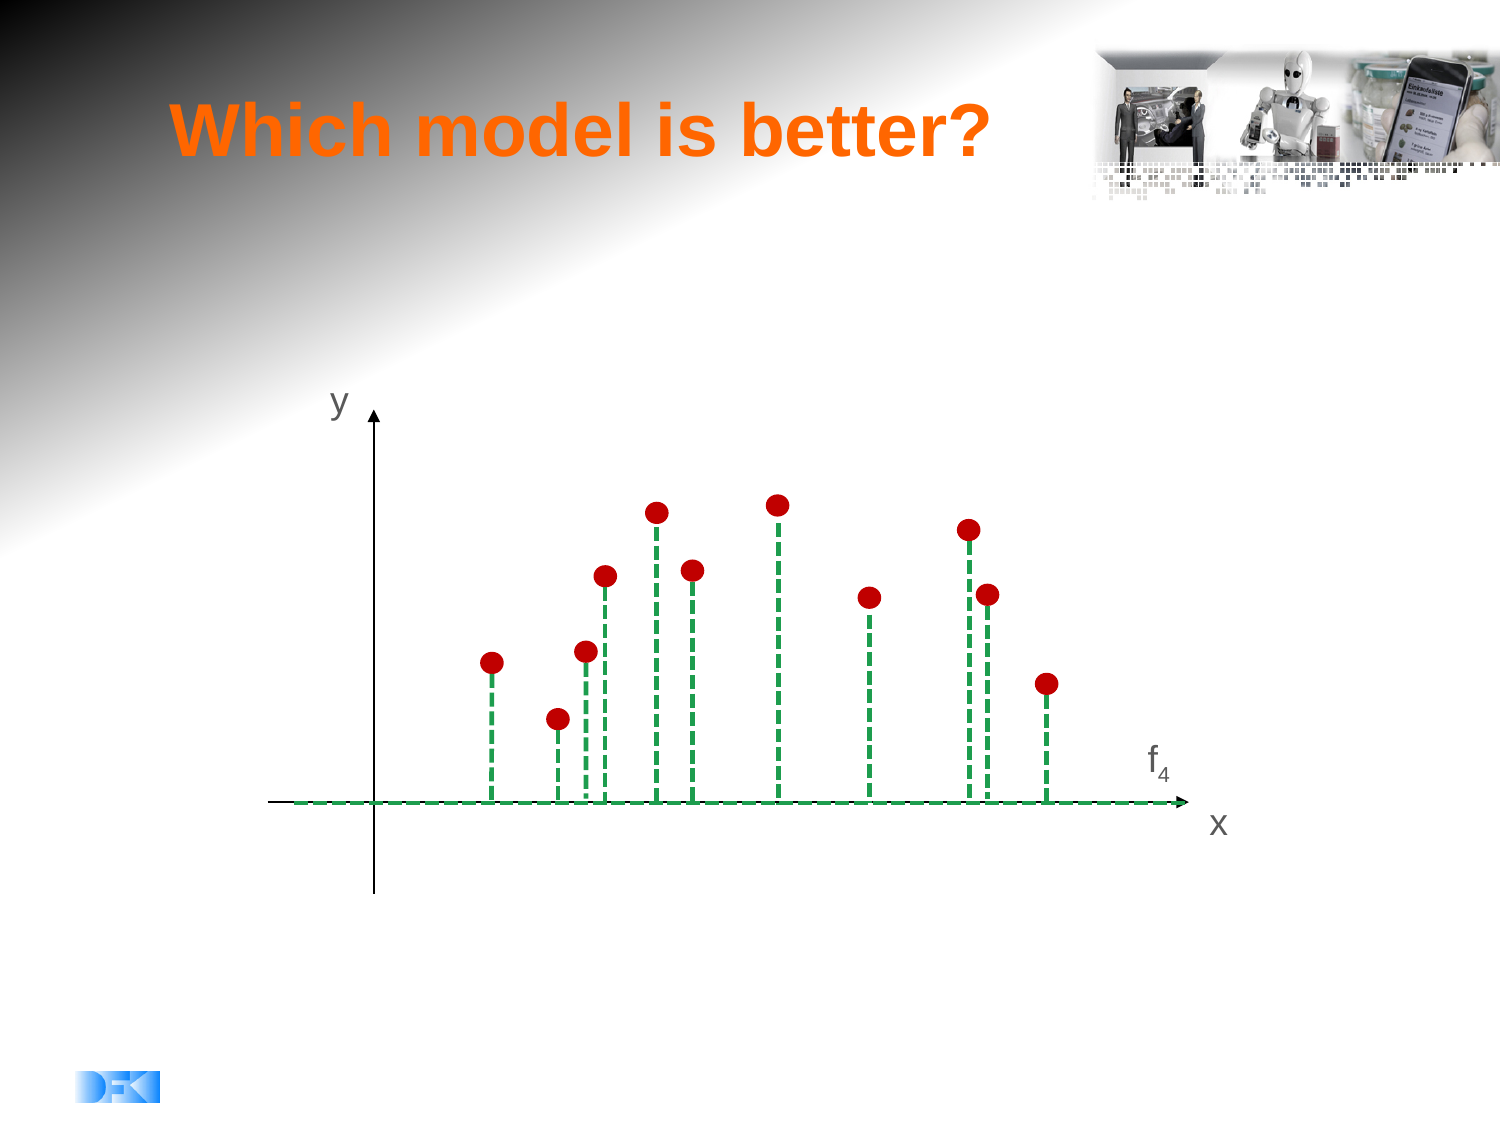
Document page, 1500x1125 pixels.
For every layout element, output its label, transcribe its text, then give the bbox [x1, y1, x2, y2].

text_box [763, 492, 792, 519]
text_box [855, 584, 884, 611]
picture [1086, 32, 1500, 202]
title Which model is better? [74, 48, 1086, 205]
picture [75, 1071, 160, 1103]
text_box f4 [1132, 727, 1185, 794]
text_box [678, 557, 707, 584]
text_box [591, 563, 620, 590]
text_box [544, 705, 572, 733]
text_box [954, 516, 983, 544]
text_box [572, 638, 600, 665]
text_box [975, 581, 1002, 608]
text_box [1032, 670, 1061, 697]
text_box [478, 649, 506, 676]
text_box [642, 499, 671, 527]
text_box y [315, 369, 364, 429]
text_box x [1194, 790, 1244, 850]
